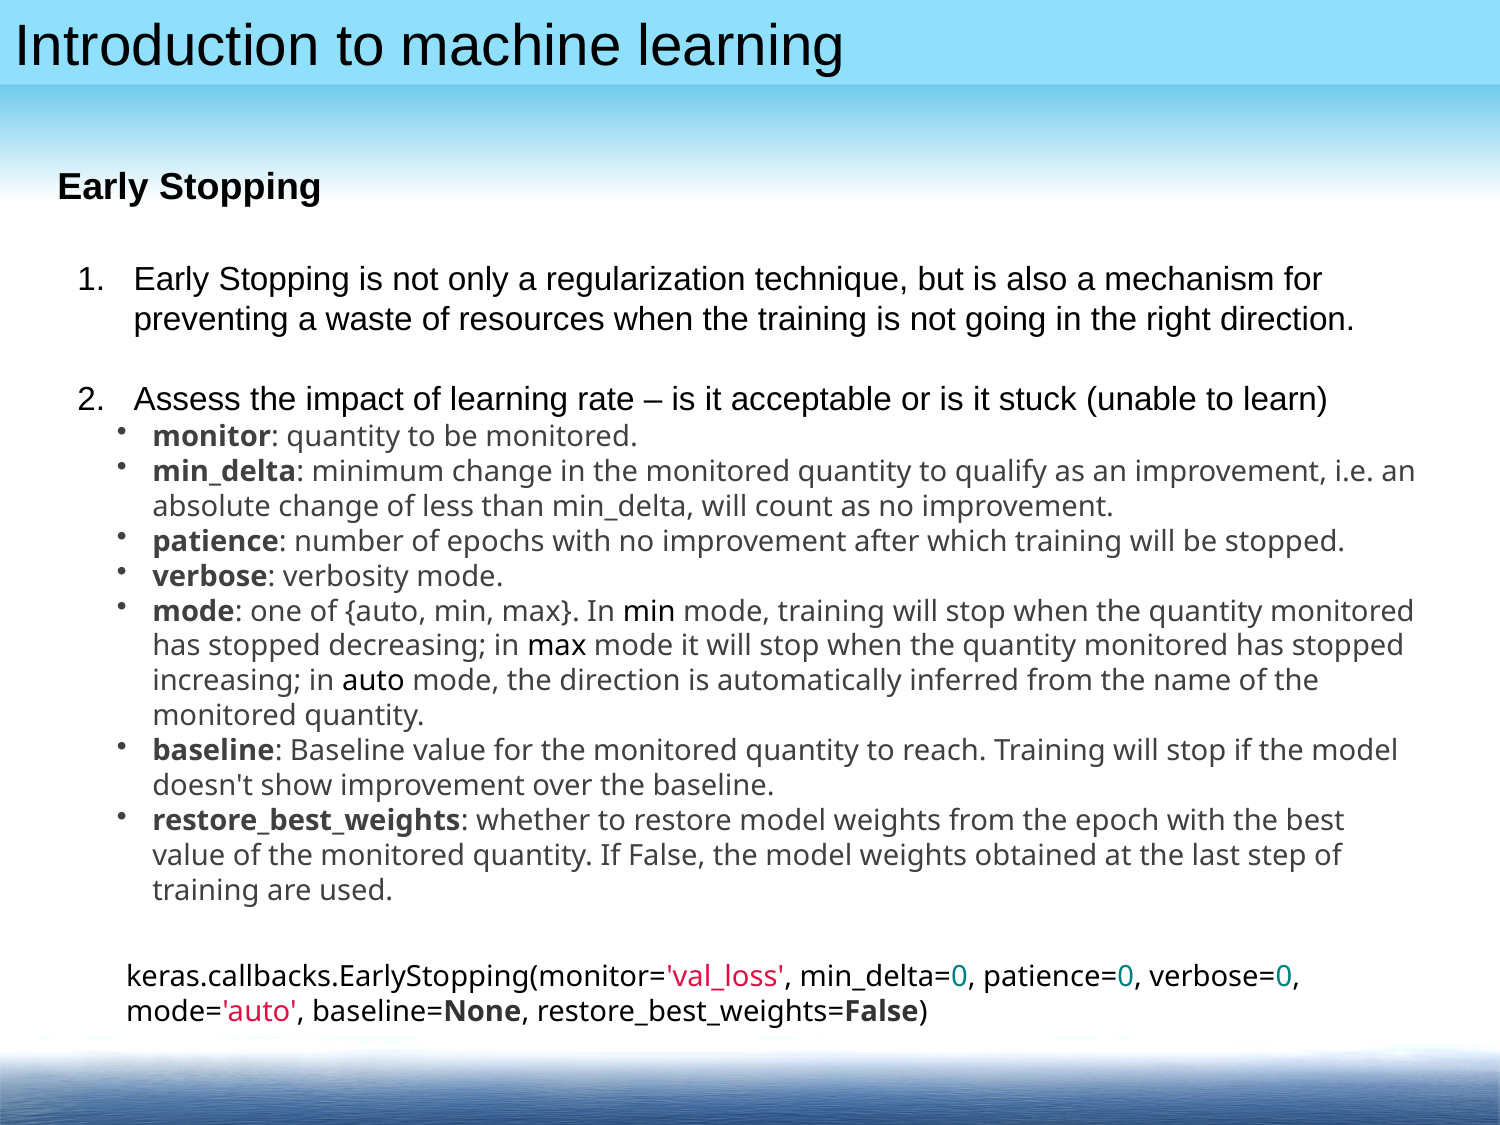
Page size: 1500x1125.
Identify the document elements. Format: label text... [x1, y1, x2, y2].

text_box Early Stopping [42, 154, 1418, 215]
picture [0, 1037, 1500, 1125]
text_box Early Stopping is not only a regularization technique, but is also a mechanism for preventing a waste of resources when the training is not going in the right direction. Assess the impact of learning rate – is it acceptable or is it stuck (unable to learn) monitor: quantity to be monitored. min_delta: minimum change in the monitored quantity to qualify as an improvement, i.e. an absolute change of less than min_delta, will count as no improvement. patience: number of epochs with no improvement after which training will be stopped. verbose: verbosity mode. mode: one of {auto, min, max}. In min mode, training will stop when the quantity monitored has stopped decreasing; in max mode it will stop when the quantity monitored has stopped increasing; in auto mode, the direction is automatically inferred from the name of the monitored quantity. baseline: Baseline value for the monitored quantity to reach. Training will stop if the model doesn't show improvement over the baseline. restore_best_weights: whether to restore model weights from the epoch with the best value of the monitored quantity. If False, the model weights obtained at the last step of training are used. [62, 249, 1438, 914]
text_box keras.callbacks.EarlyStopping(monitor='val_loss', min_delta=0, patience=0, verbose=0, mode='auto', baseline=None, restore_best_weights=False) [111, 949, 1349, 1035]
